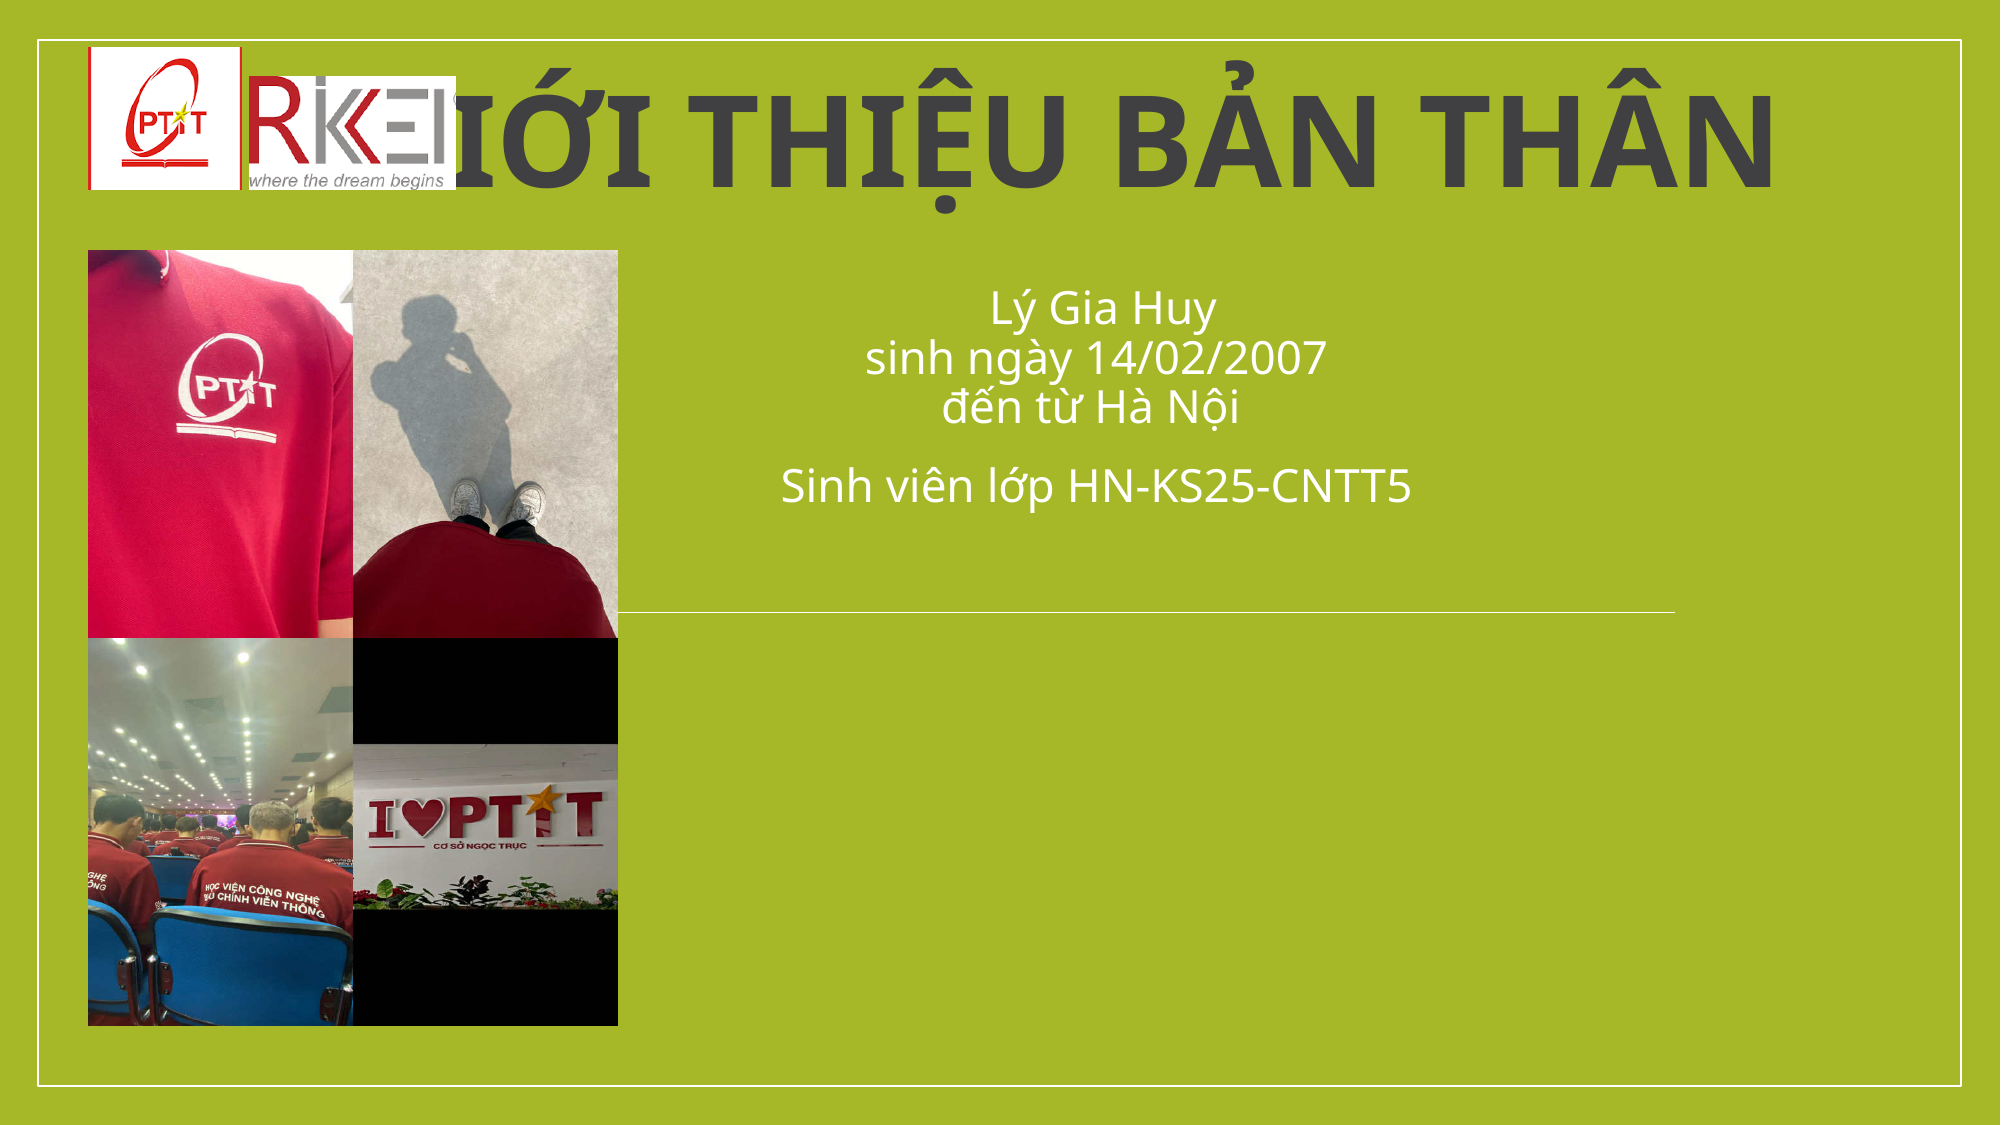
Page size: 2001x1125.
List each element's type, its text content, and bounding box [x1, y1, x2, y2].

picture [87, 46, 242, 190]
subtitle Lý Gia Huy sinh ngày 14/02/2007 đến từ Hà Nội Sinh viên lớp HN-KS25-CNTT5 [622, 278, 1853, 550]
picture [249, 75, 457, 190]
picture [87, 250, 618, 1027]
title Giới thiệu bản thân [335, 47, 1836, 221]
